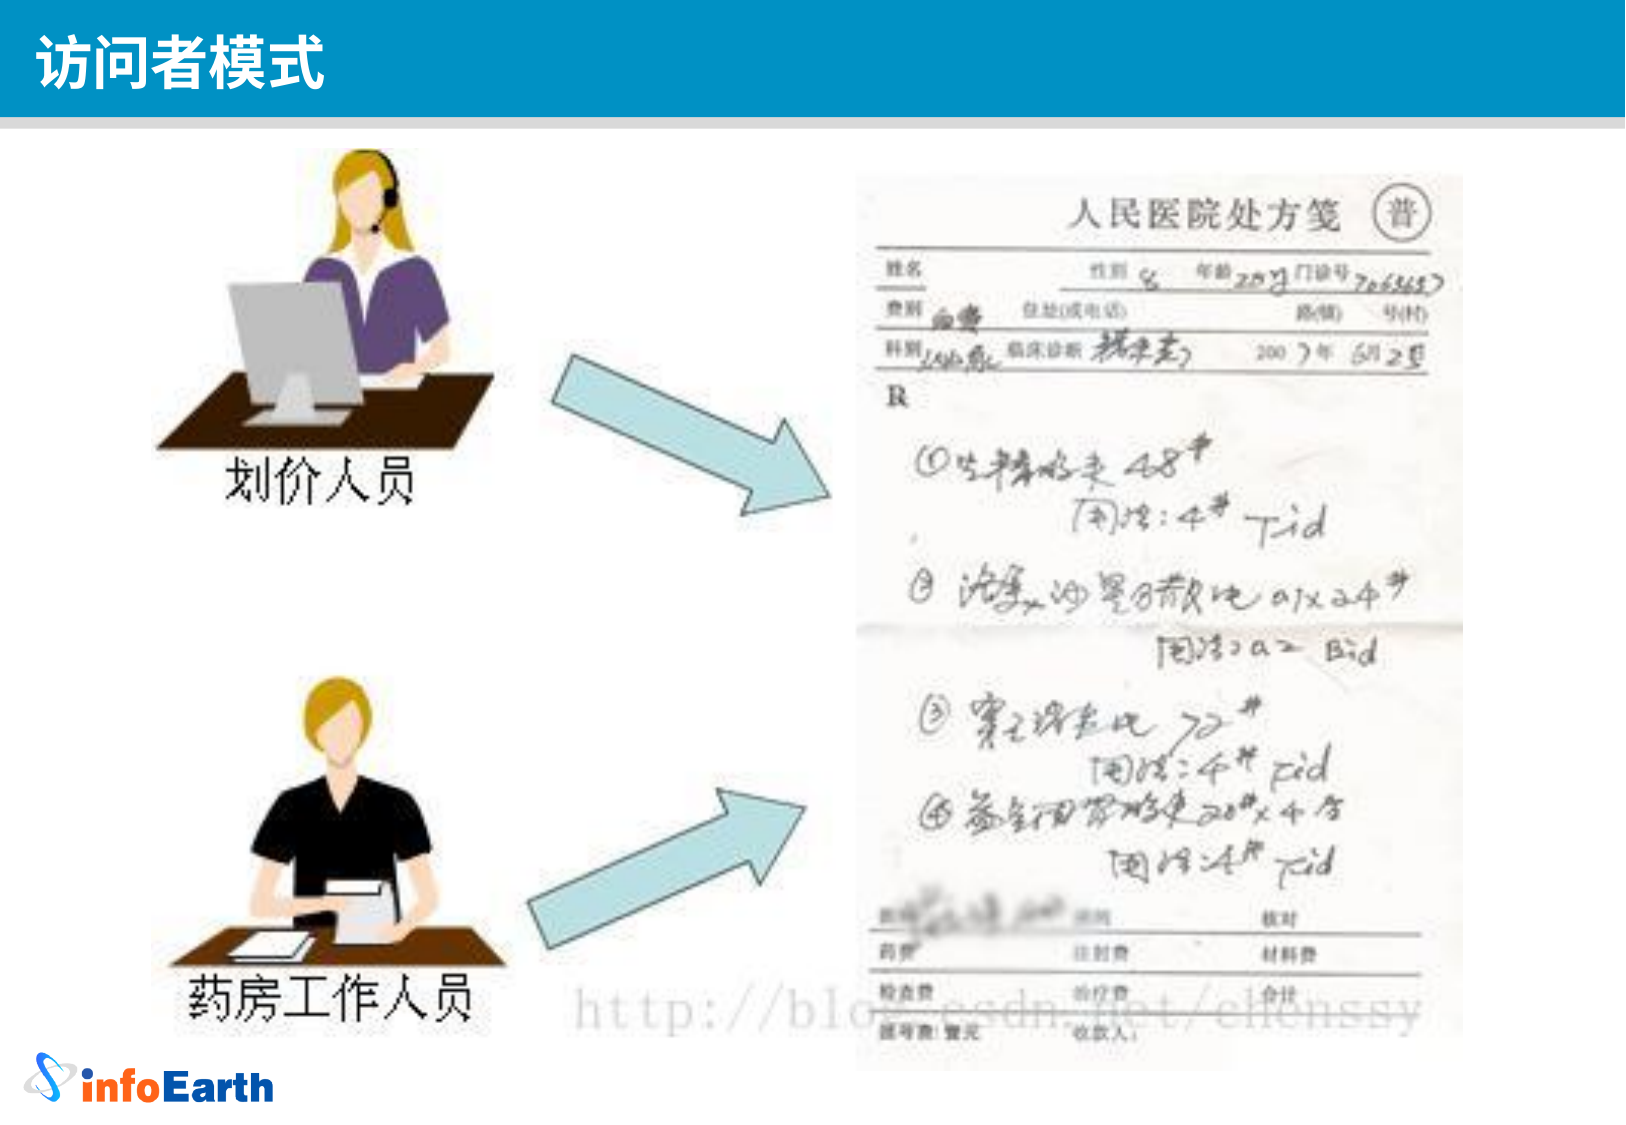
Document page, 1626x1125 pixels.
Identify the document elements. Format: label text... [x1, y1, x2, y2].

list 访问者模式 [18, 18, 1586, 106]
picture [15, 148, 1463, 1109]
